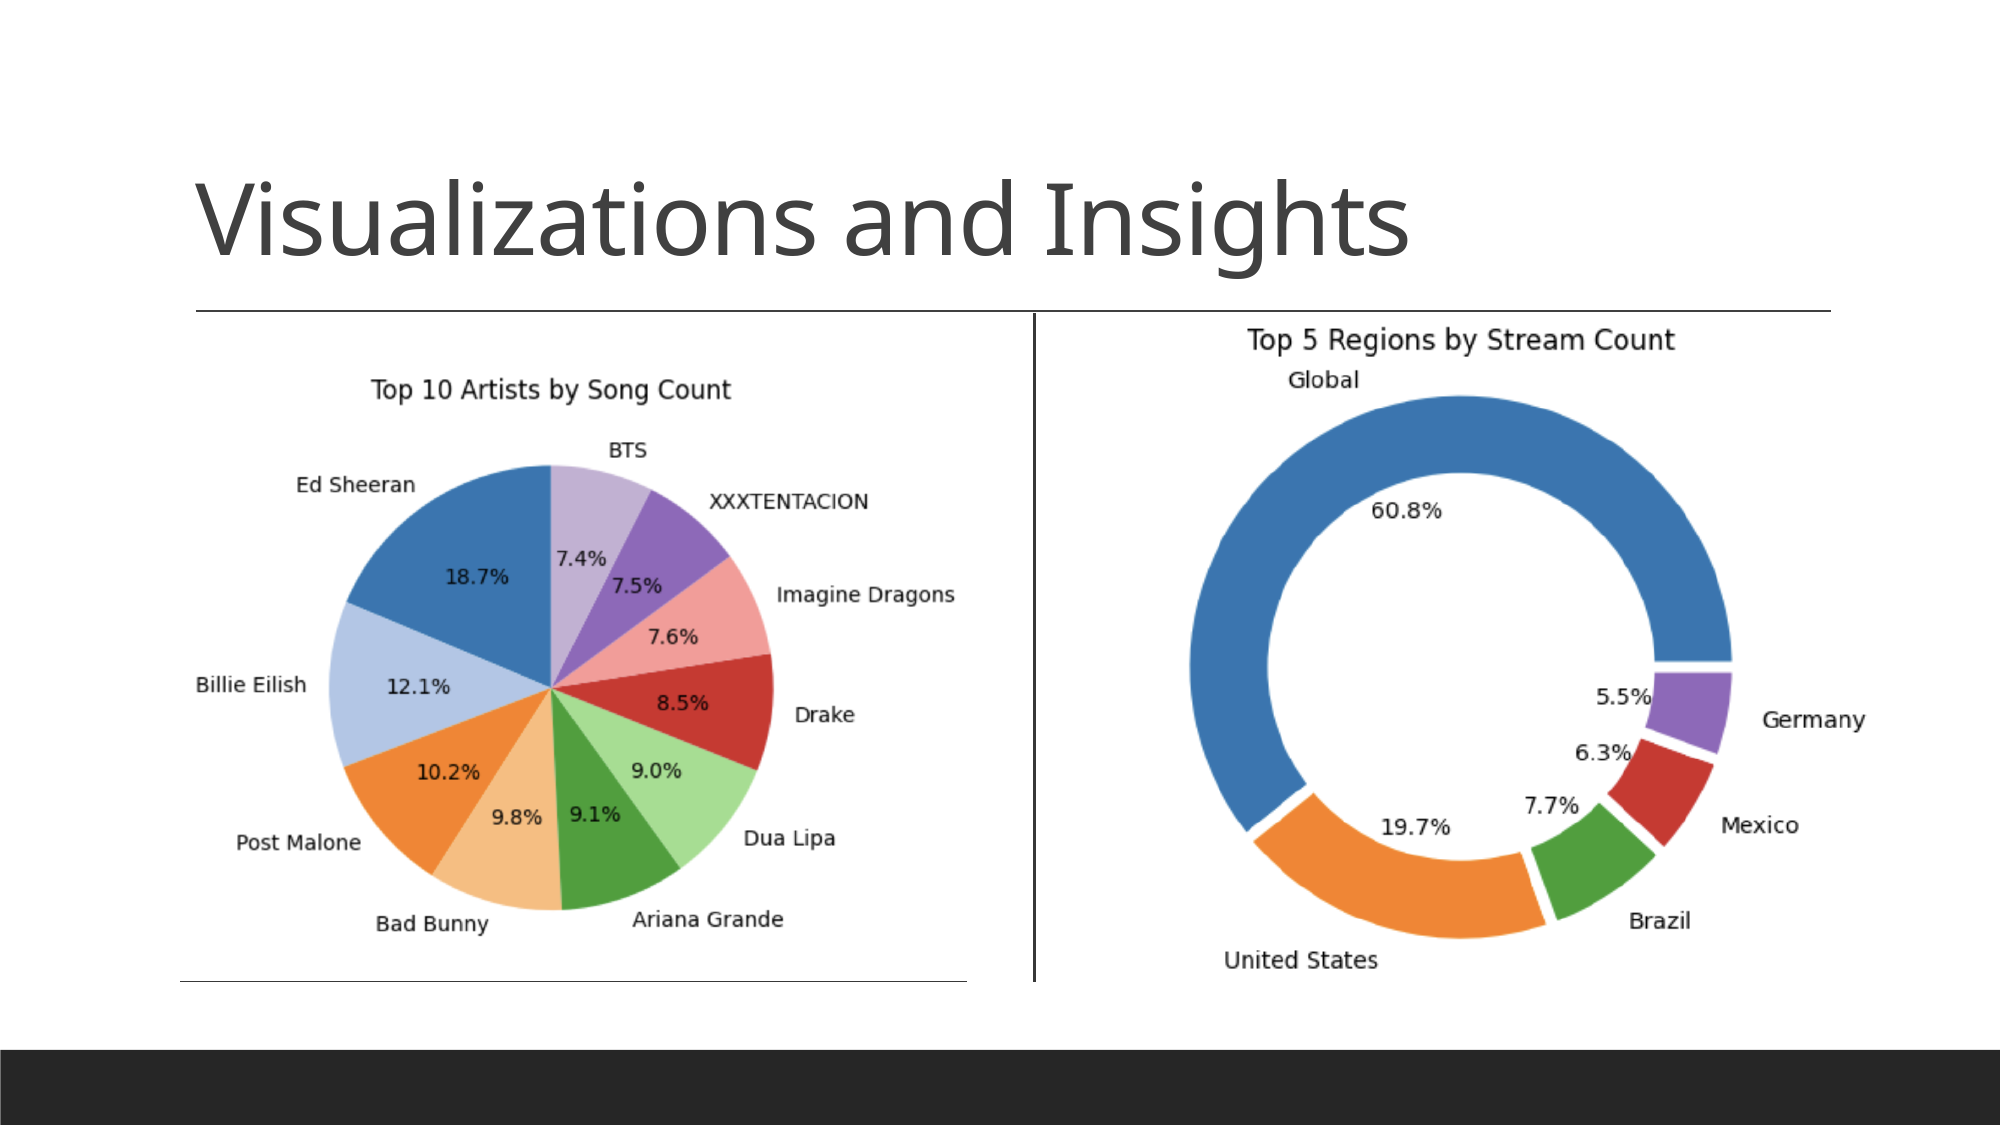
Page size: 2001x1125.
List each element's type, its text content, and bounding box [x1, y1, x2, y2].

picture [1032, 313, 1873, 982]
title Visualizations and Insights [180, 47, 1830, 285]
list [179, 363, 968, 982]
